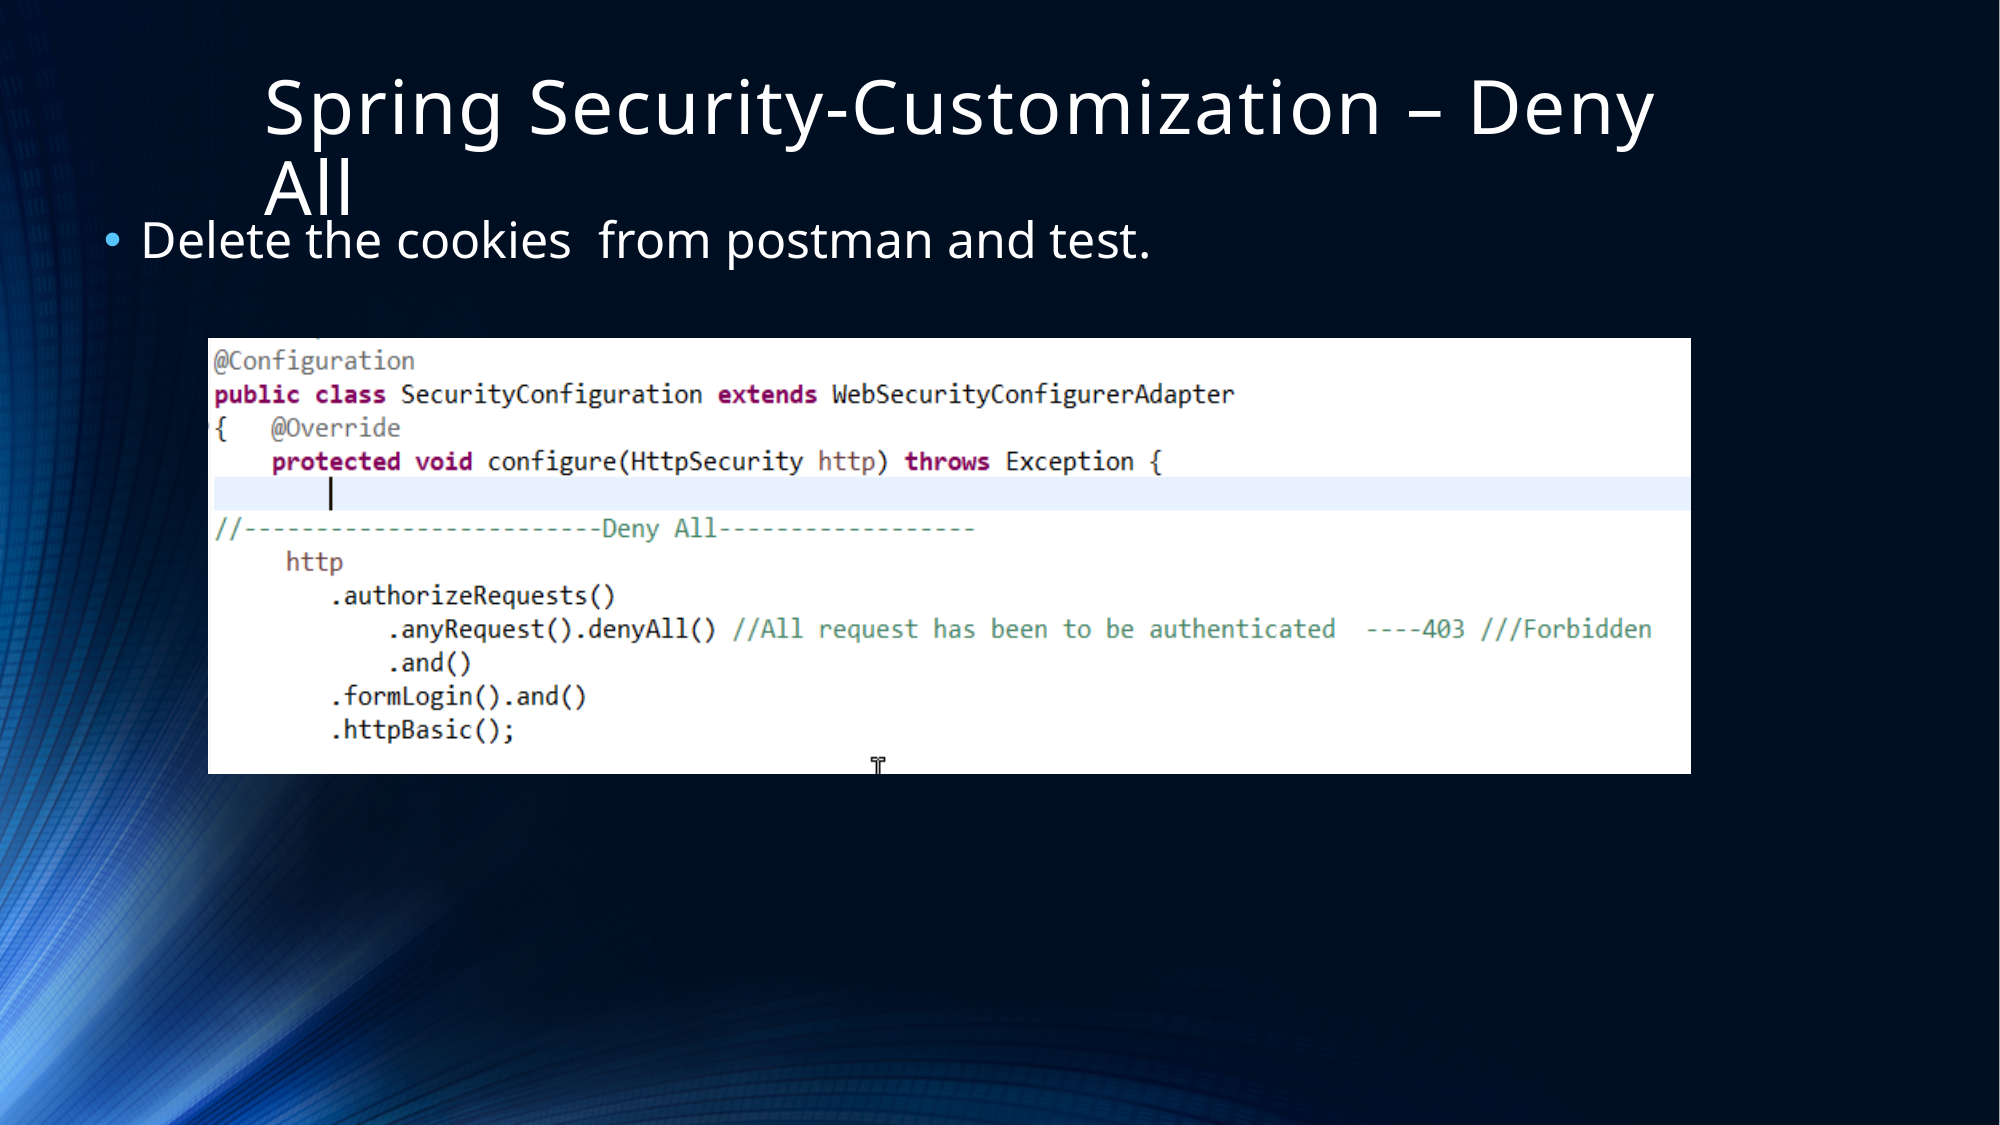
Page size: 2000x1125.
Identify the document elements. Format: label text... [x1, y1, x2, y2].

title Spring Security-Customization – Deny All [249, 62, 1750, 173]
list Delete the cookies from postman and test. [89, 208, 1862, 1061]
picture [0, 0, 2000, 1125]
